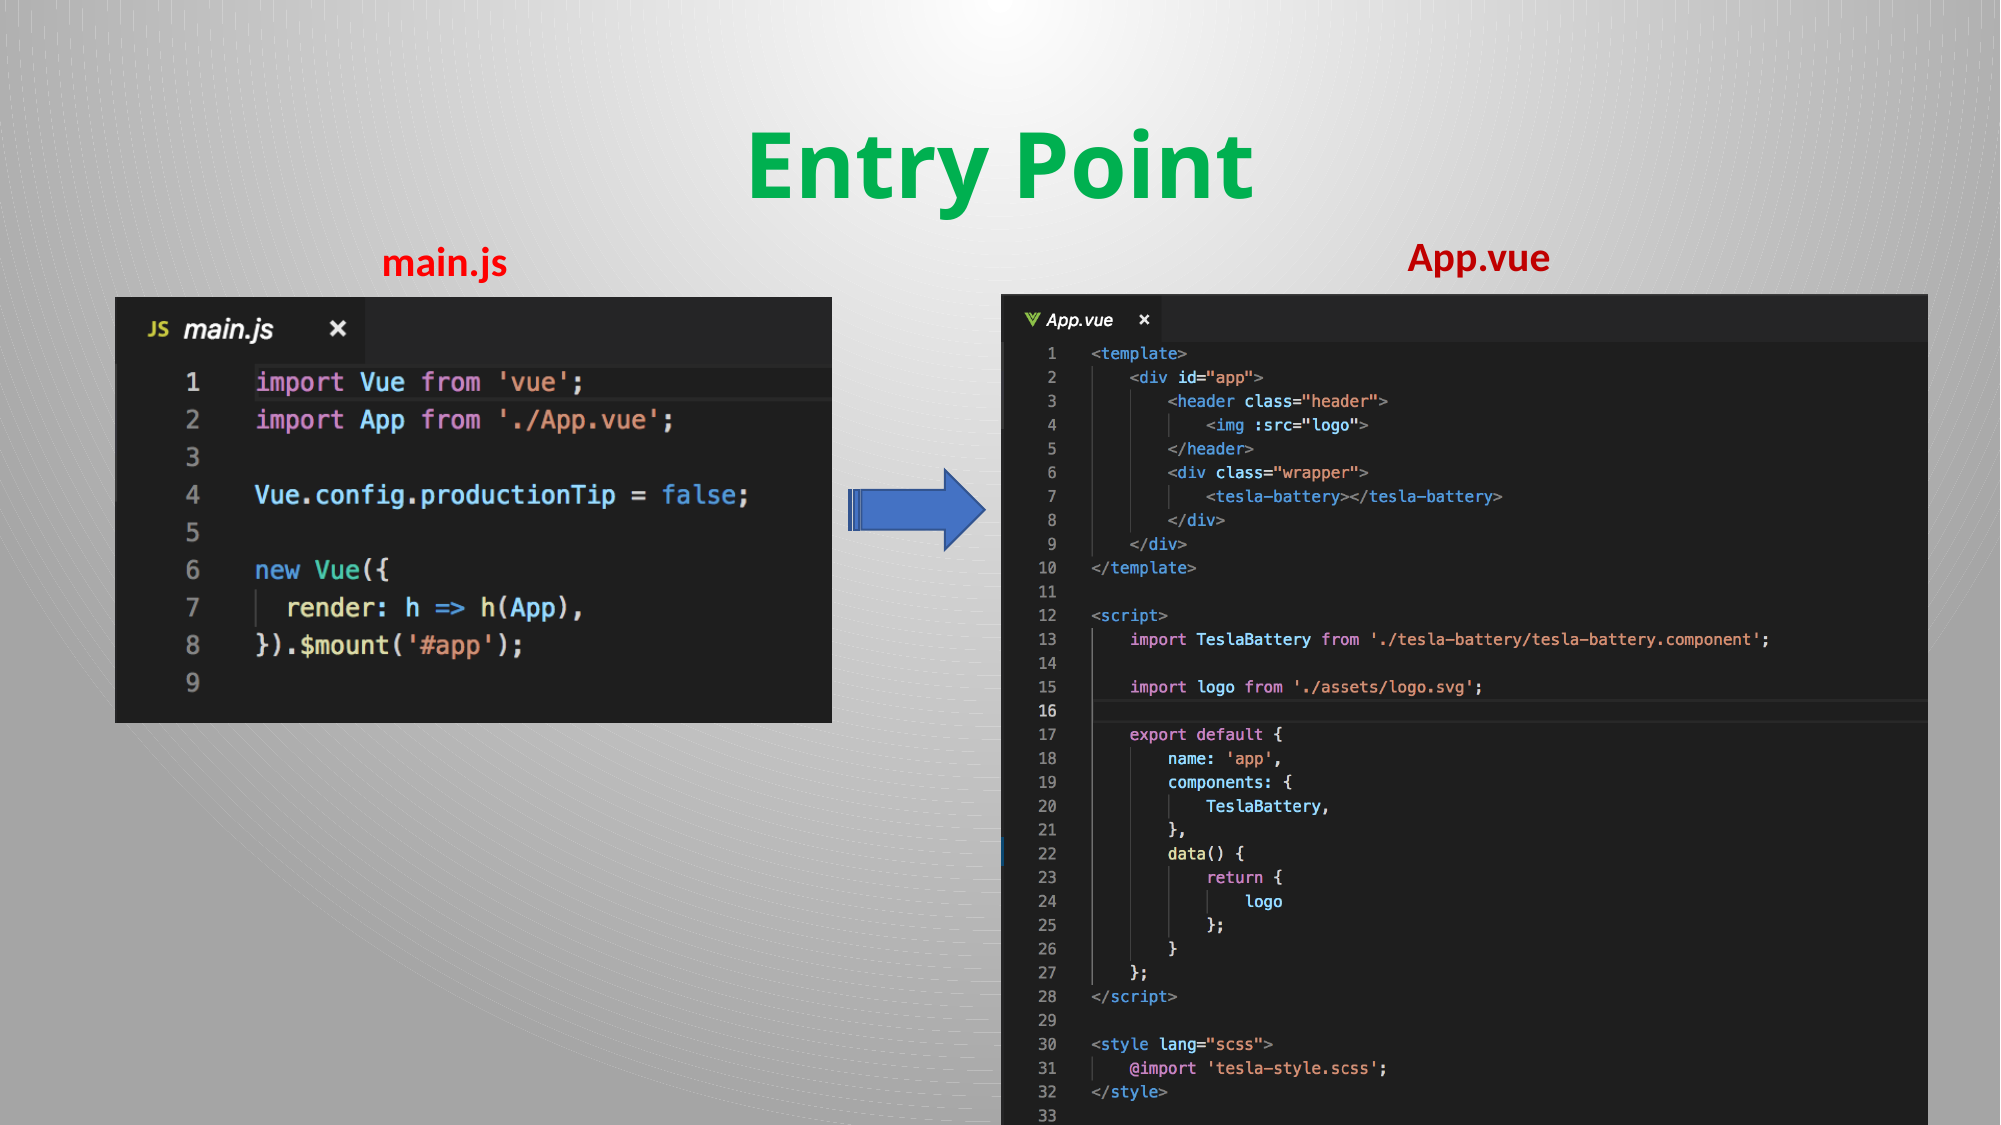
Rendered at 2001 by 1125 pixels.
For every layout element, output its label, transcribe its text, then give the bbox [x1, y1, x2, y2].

text_box main.js [366, 227, 558, 293]
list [1001, 294, 1928, 1125]
text_box [848, 489, 852, 531]
title Entry Point [137, 59, 1863, 278]
picture [115, 297, 832, 723]
text_box [853, 467, 987, 553]
text_box App.vue [1392, 222, 1669, 288]
